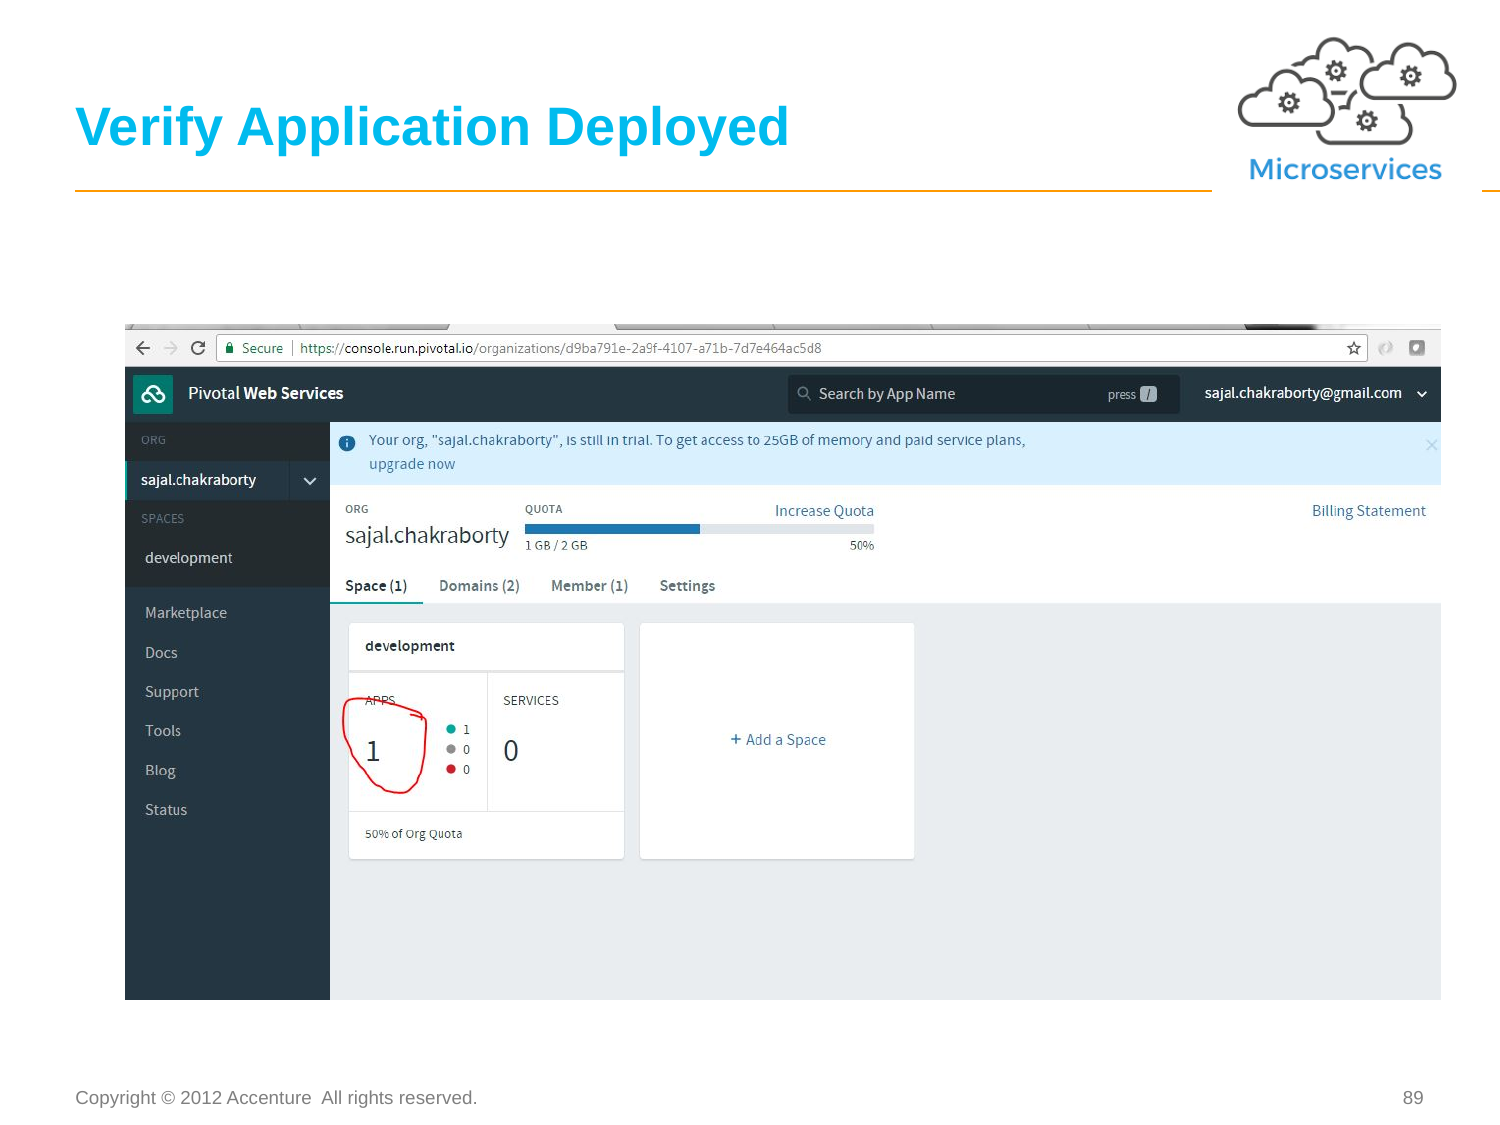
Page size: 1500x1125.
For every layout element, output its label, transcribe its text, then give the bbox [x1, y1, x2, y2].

title Verify Application Deployed [75, 27, 1422, 157]
picture [124, 324, 1441, 1001]
picture [1212, 1, 1482, 203]
